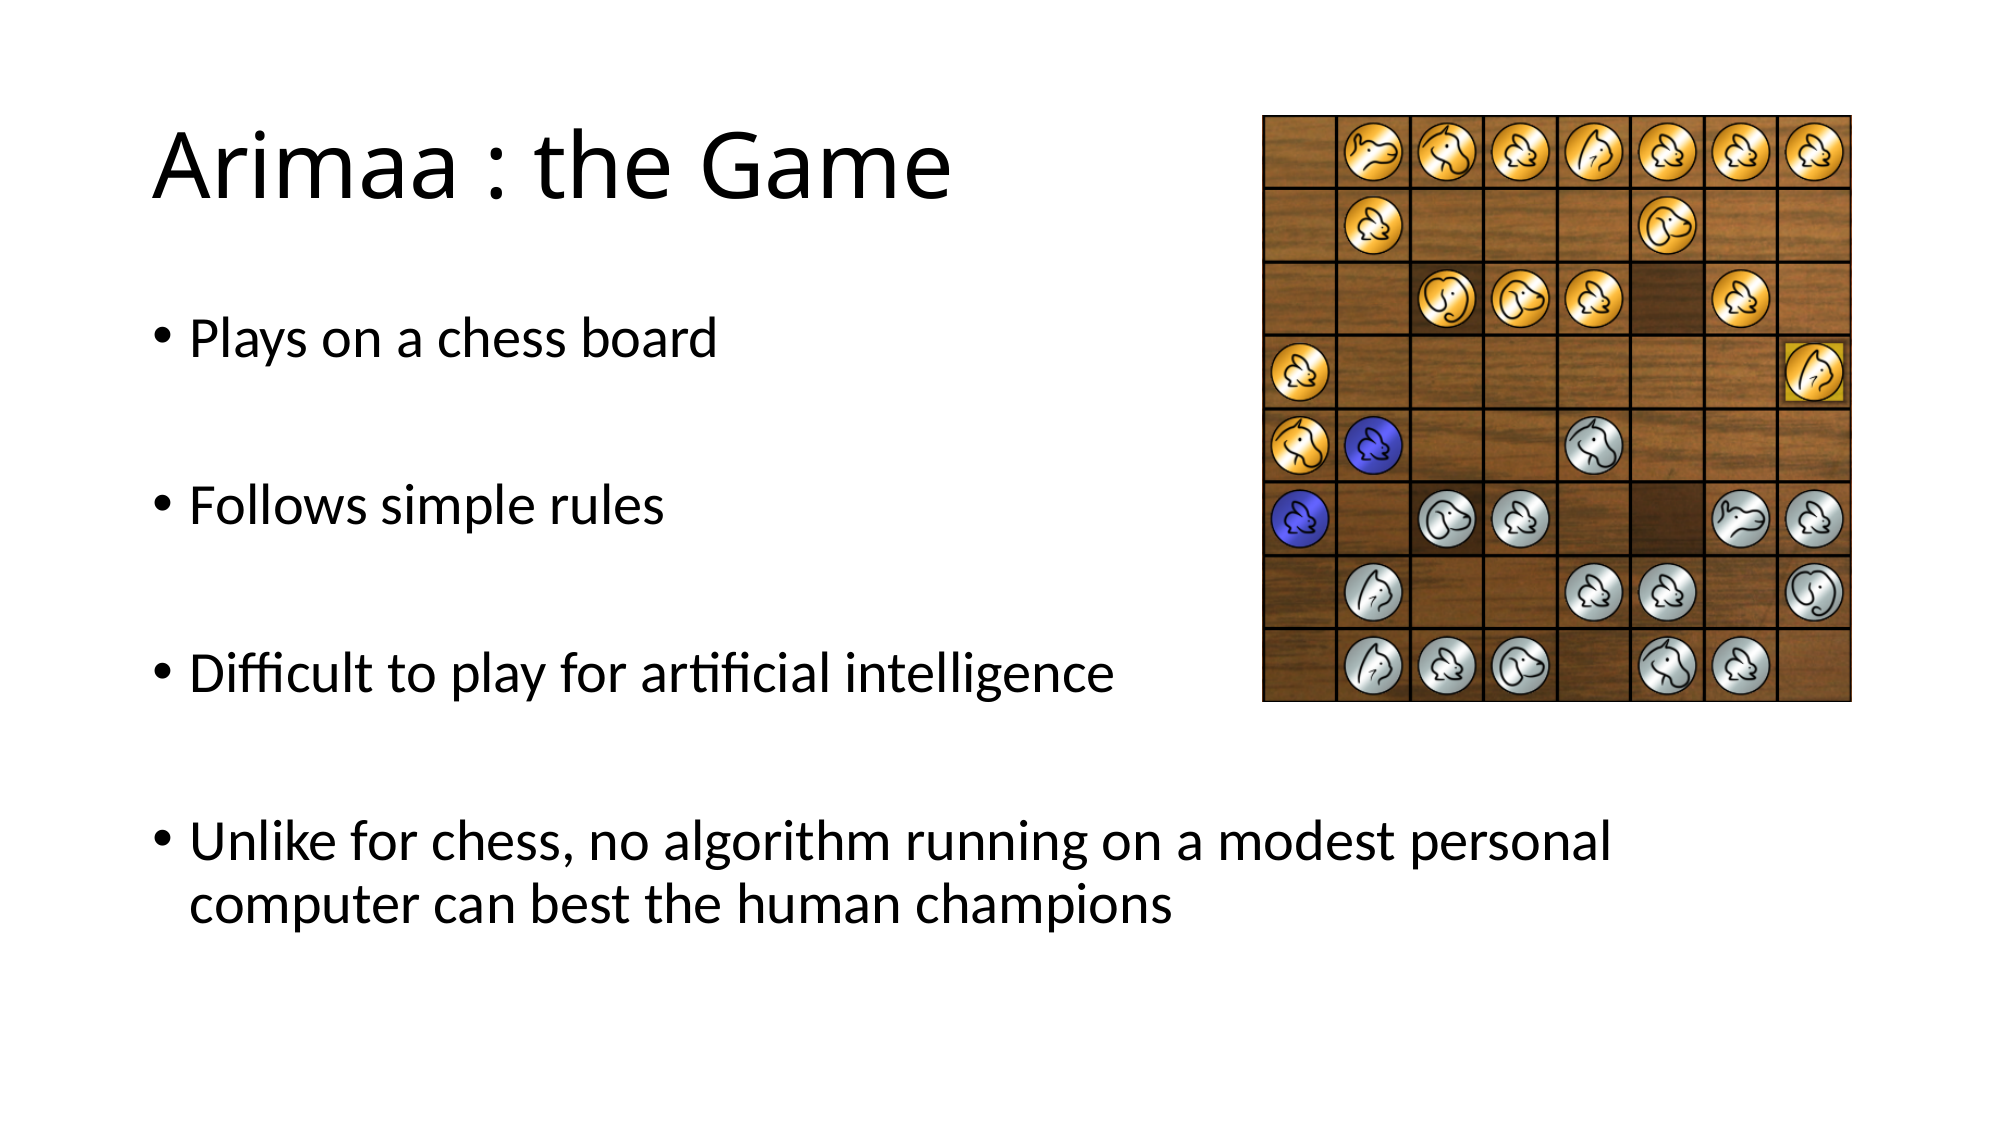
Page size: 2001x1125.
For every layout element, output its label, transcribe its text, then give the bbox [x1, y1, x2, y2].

title Arimaa : the Game [137, 59, 1863, 278]
list Plays on a chess board Follows simple rules Difficult to play for artificial intelligence Unlike for chess, no algorithm running on a modest personal computer can best the human champions [137, 299, 1863, 1014]
picture [1262, 115, 1852, 702]
